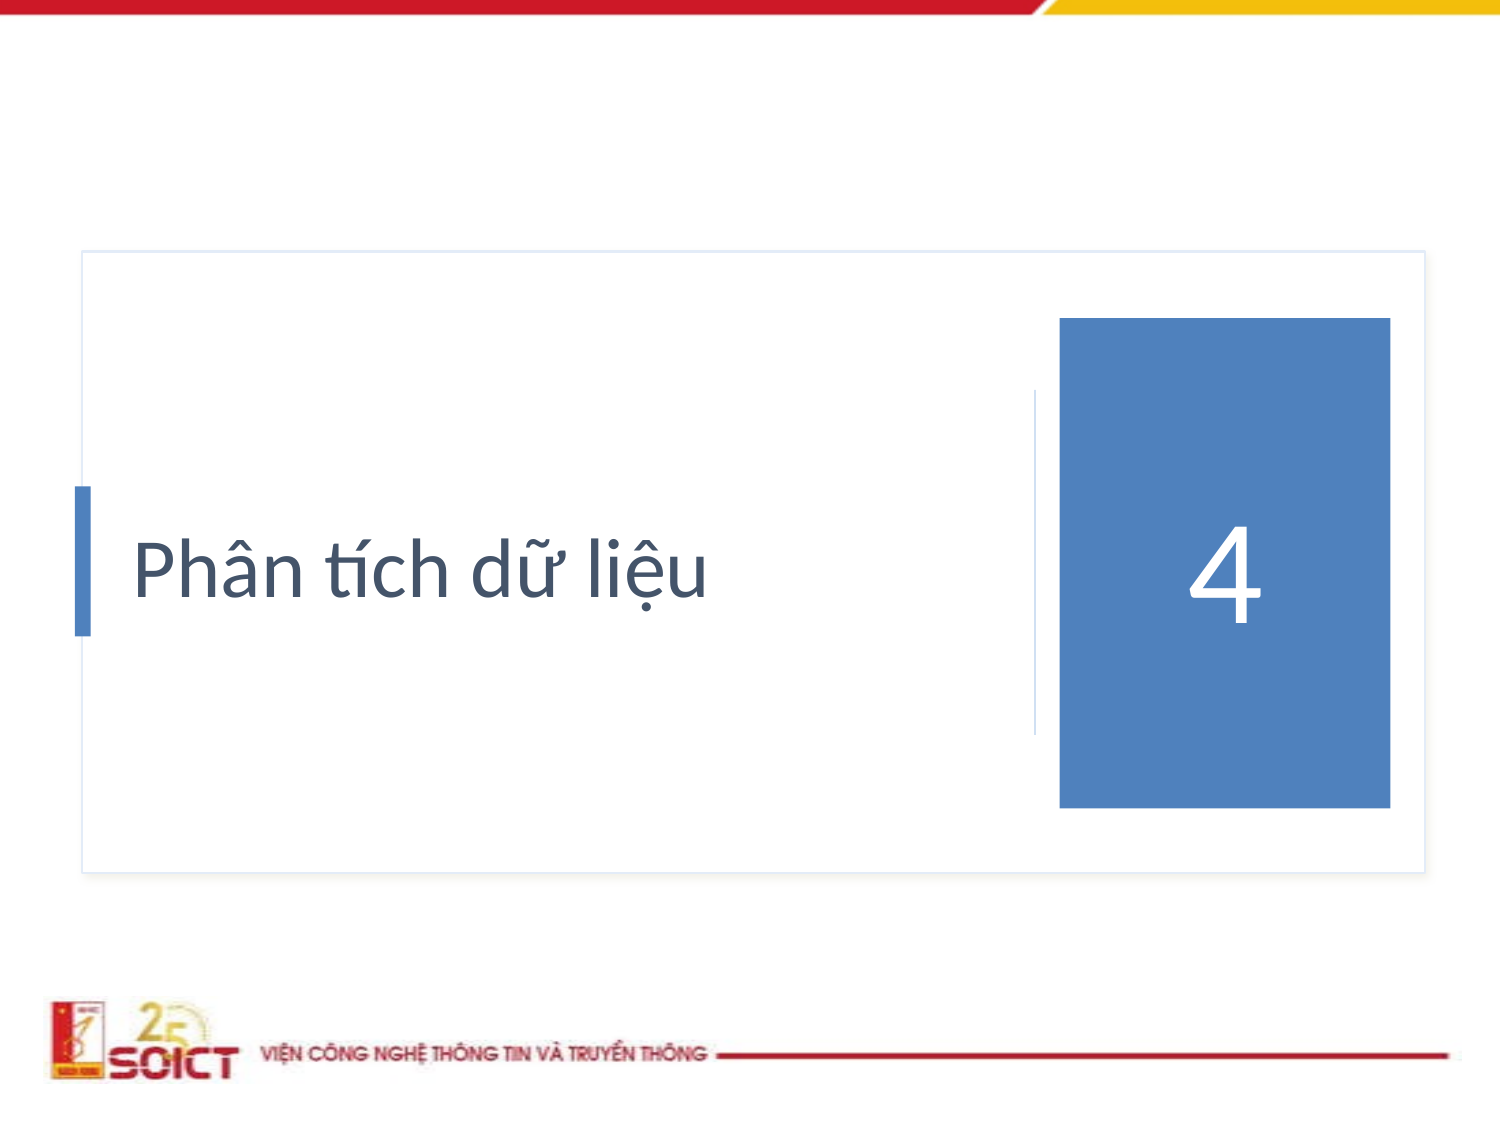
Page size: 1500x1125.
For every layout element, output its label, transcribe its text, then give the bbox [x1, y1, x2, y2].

list 4 [1059, 318, 1391, 809]
title Phân tích dữ liệu [132, 318, 996, 809]
picture [43, 996, 1463, 1084]
picture [0, 0, 1500, 22]
